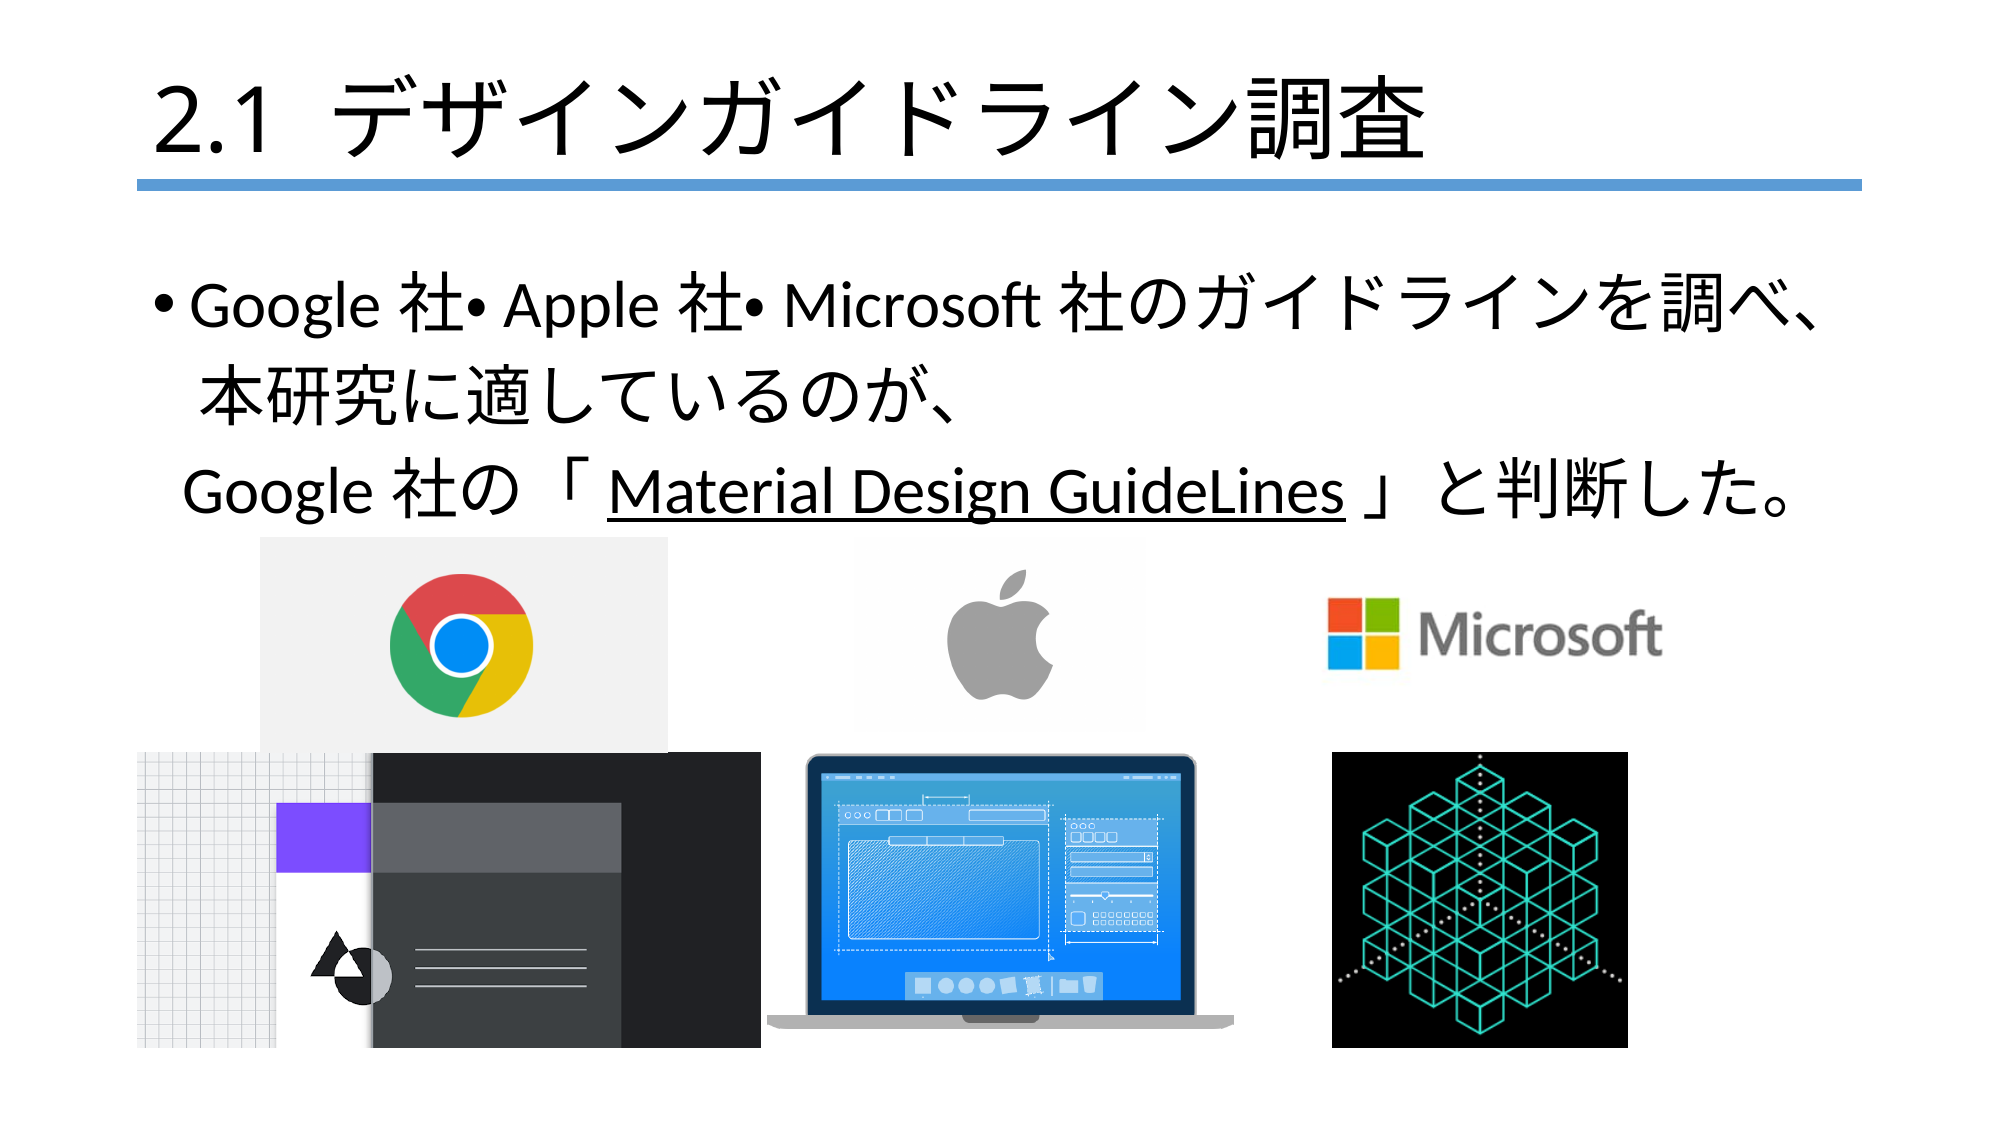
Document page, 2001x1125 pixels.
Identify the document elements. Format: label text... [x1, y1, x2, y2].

list Google社・Apple社・Microsoft社のガイドラインを調べ、 本研究に適しているのが、 Google社の「Material Design GuideLines」と判断した。 [137, 262, 1863, 1125]
picture [1305, 527, 1686, 741]
picture [854, 537, 1146, 732]
picture [1332, 752, 1628, 1048]
text_box 2.1 デザインガイドライン調査 [137, 59, 1863, 184]
picture [137, 537, 1306, 1048]
